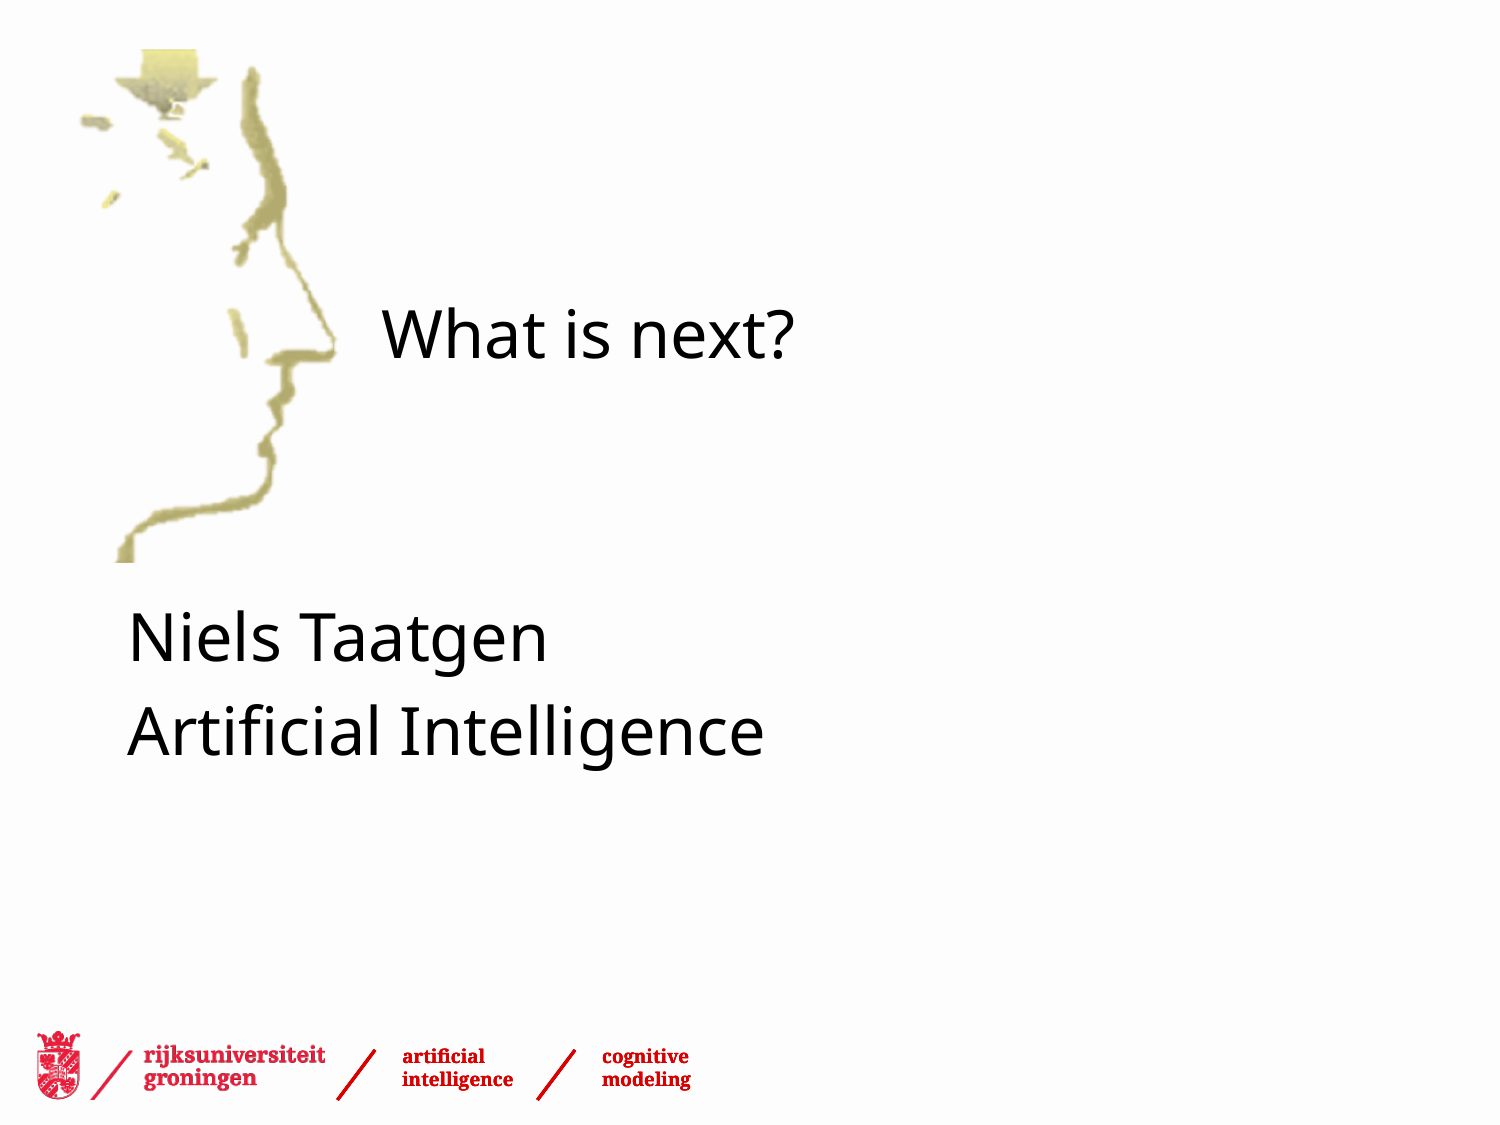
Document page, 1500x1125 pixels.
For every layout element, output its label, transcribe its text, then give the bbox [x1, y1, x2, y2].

subtitle Niels Taatgen Artificial Intelligence [112, 587, 1388, 876]
title What is next? [366, 150, 1423, 513]
picture [24, 49, 341, 563]
